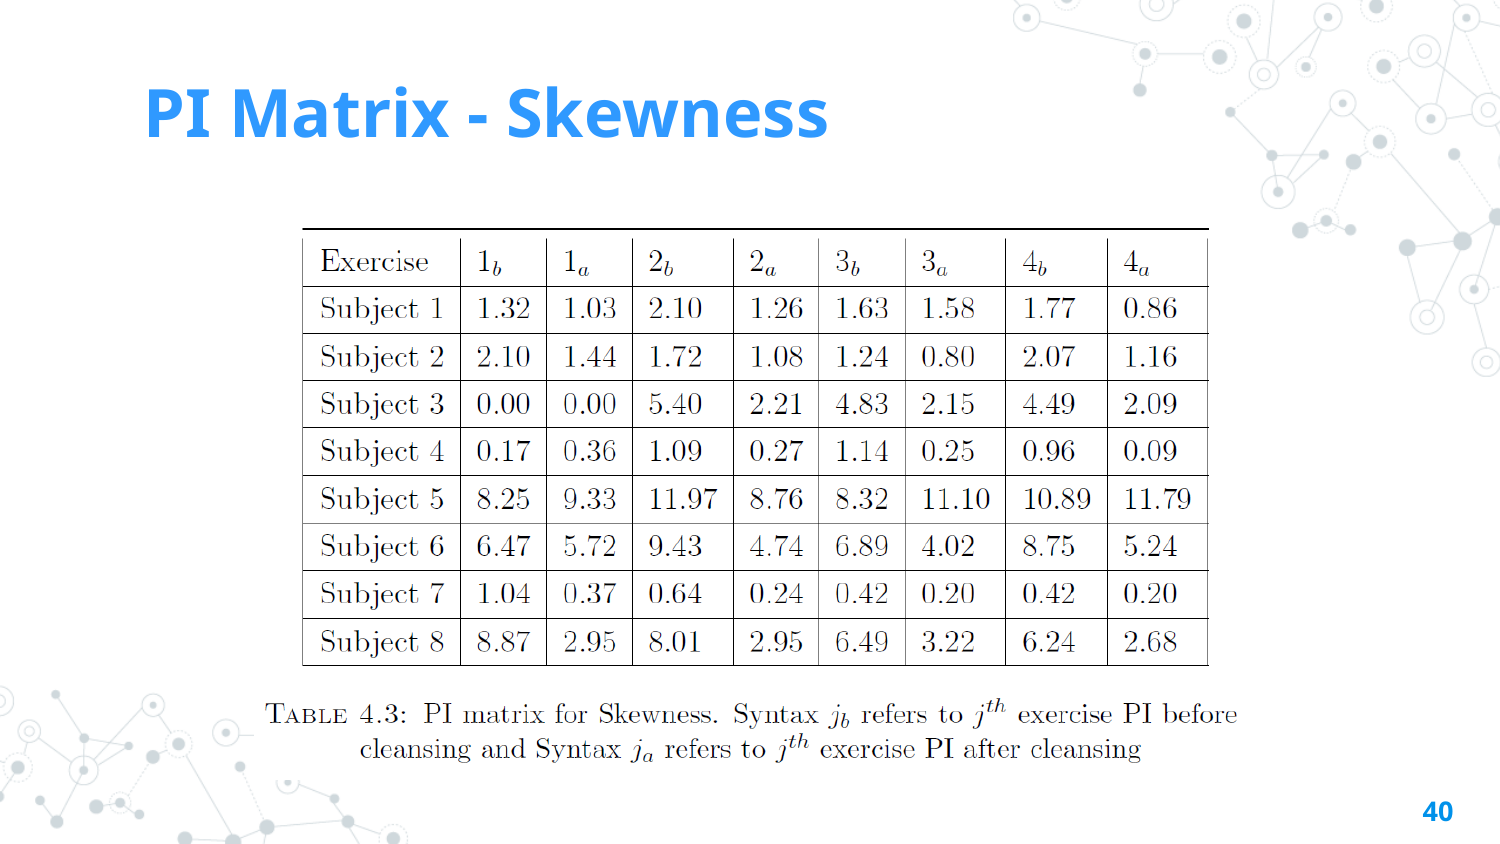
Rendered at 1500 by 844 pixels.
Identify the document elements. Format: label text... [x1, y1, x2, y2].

picture [0, 0, 1500, 844]
slide_number 40 [1378, 779, 1469, 844]
title PI Matrix - Skewness [128, 50, 1372, 166]
